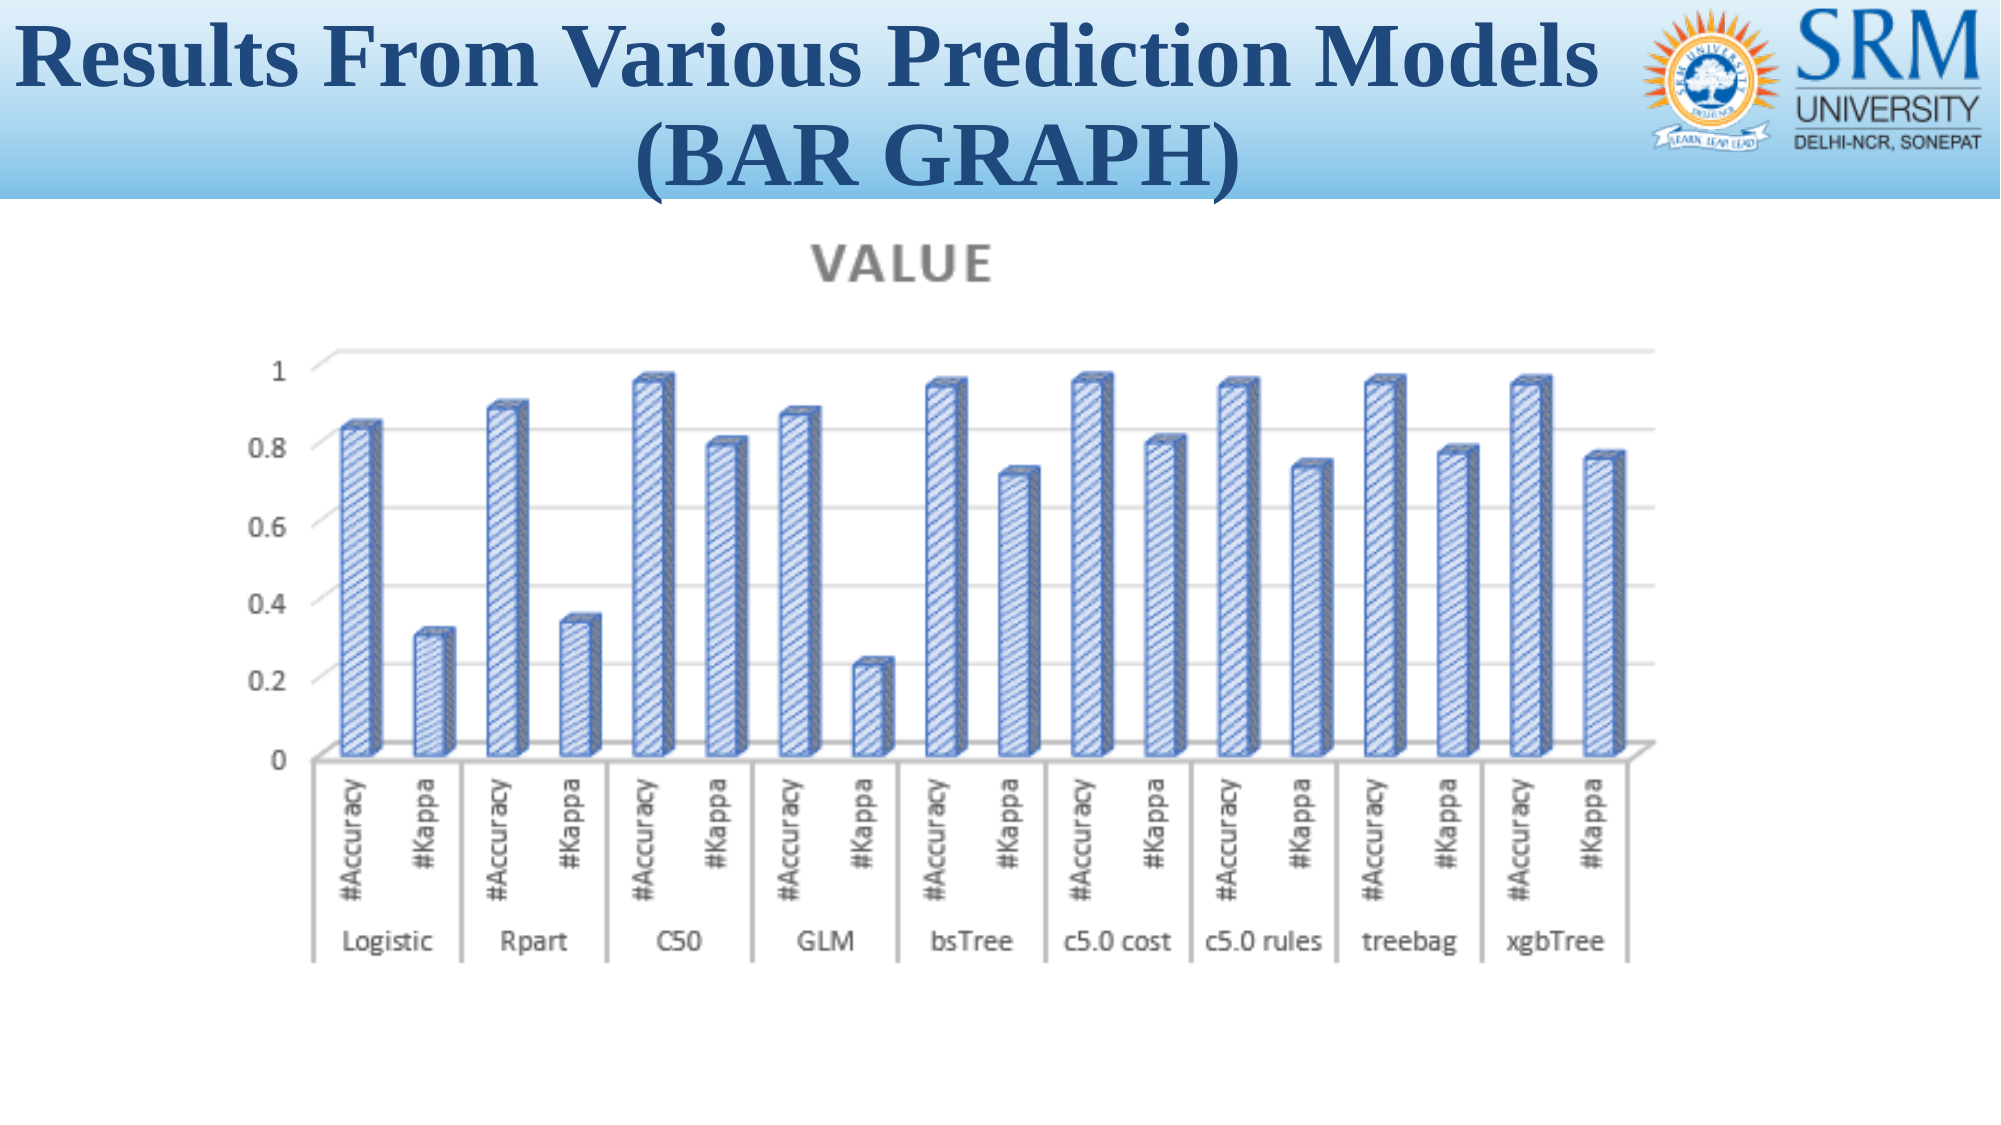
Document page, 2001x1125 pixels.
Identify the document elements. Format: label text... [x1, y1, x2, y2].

picture [1640, 0, 1990, 161]
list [194, 218, 1701, 1095]
title Results From Various Prediction Models (BAR GRAPH) [0, 0, 2000, 199]
